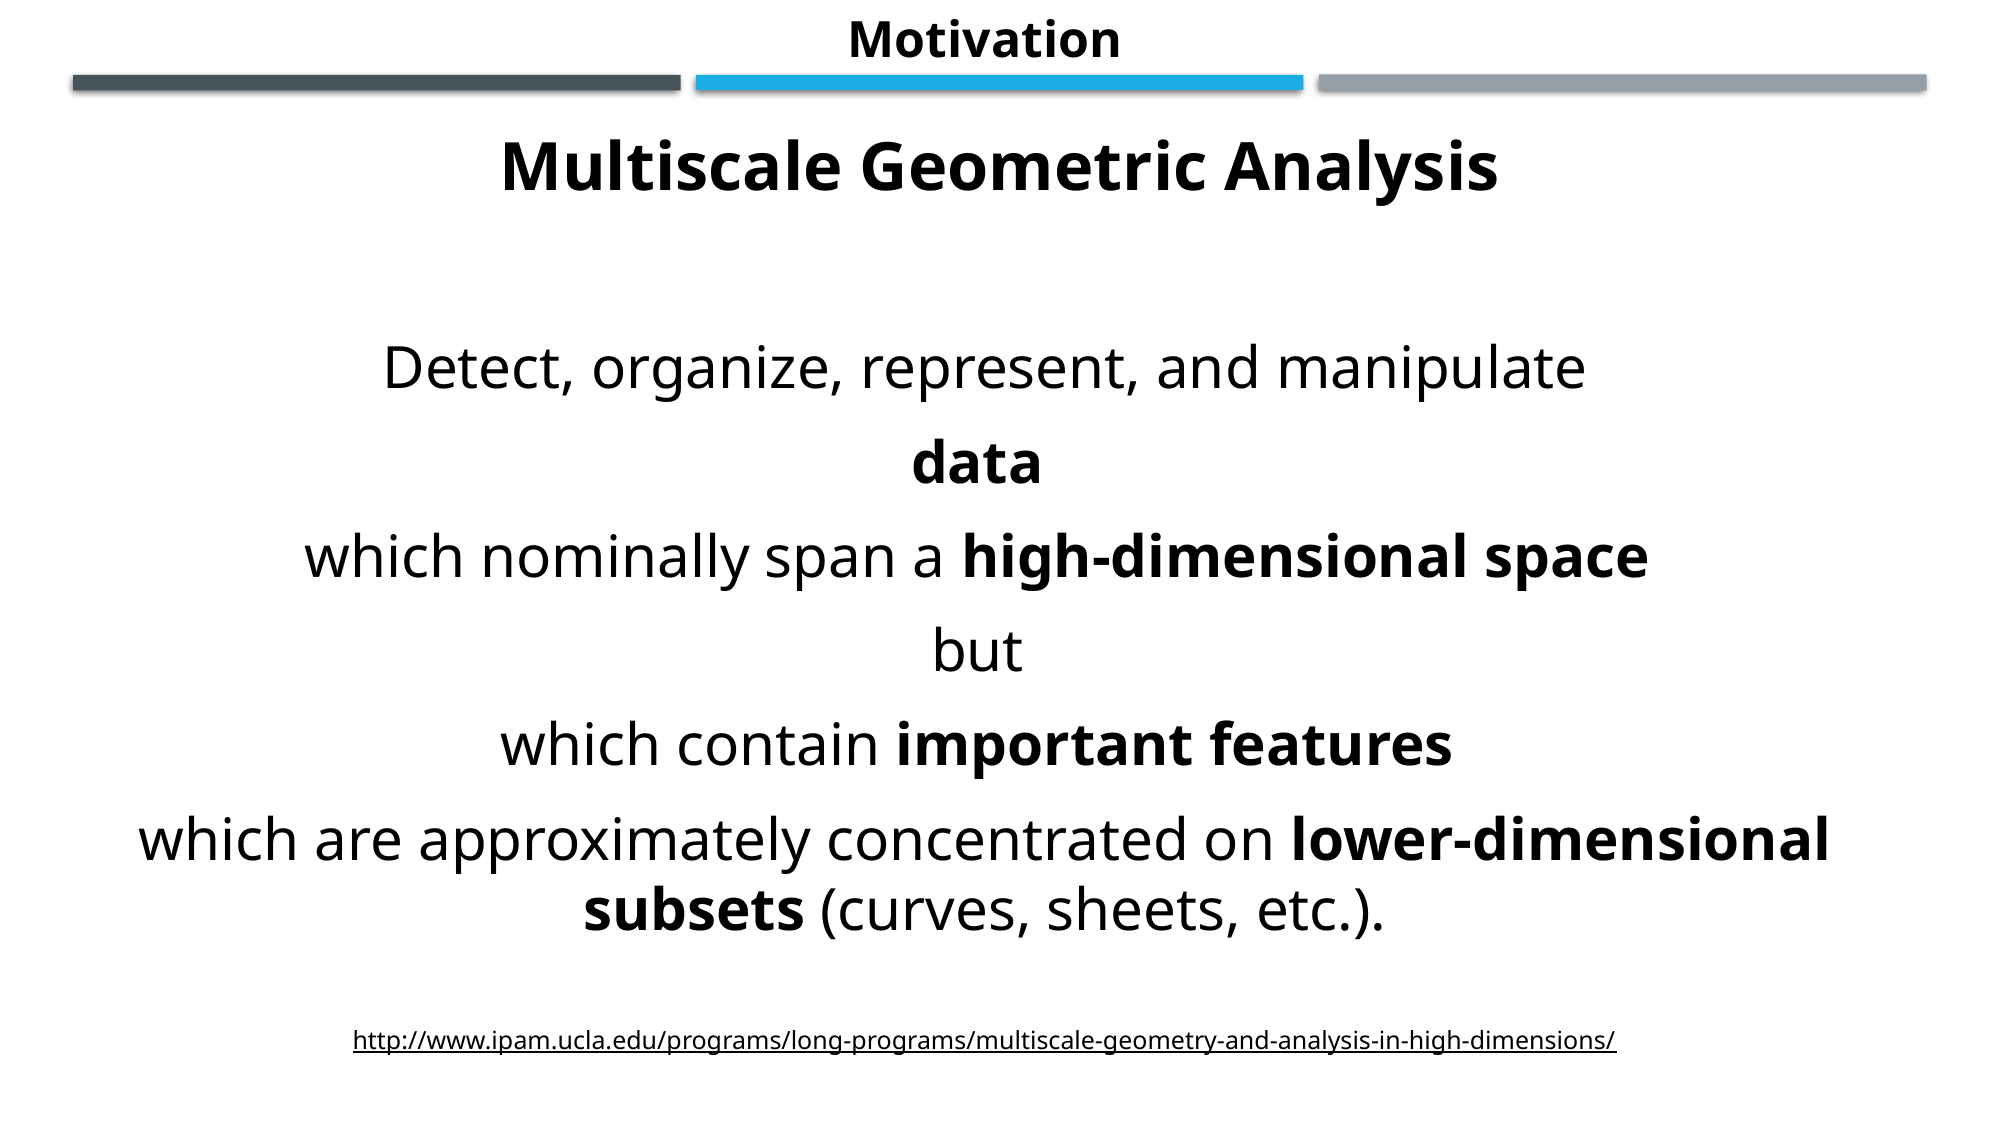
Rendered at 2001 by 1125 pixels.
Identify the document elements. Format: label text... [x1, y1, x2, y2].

text_box Multiscale Geometric Analysis [95, 115, 1905, 199]
text_box Detect, organize, represent, and manipulate data which nominally span a high-dimensional space but which contain important features which are approximately concentrated on lower-dimensional subsets (curves, sheets, etc.). http://www.ipam.ucla.edu/programs/long-programs/multiscale-geometry-and-analysis-in-high-dimensions/ [80, 323, 1890, 986]
text_box Motivation [80, 0, 1890, 83]
